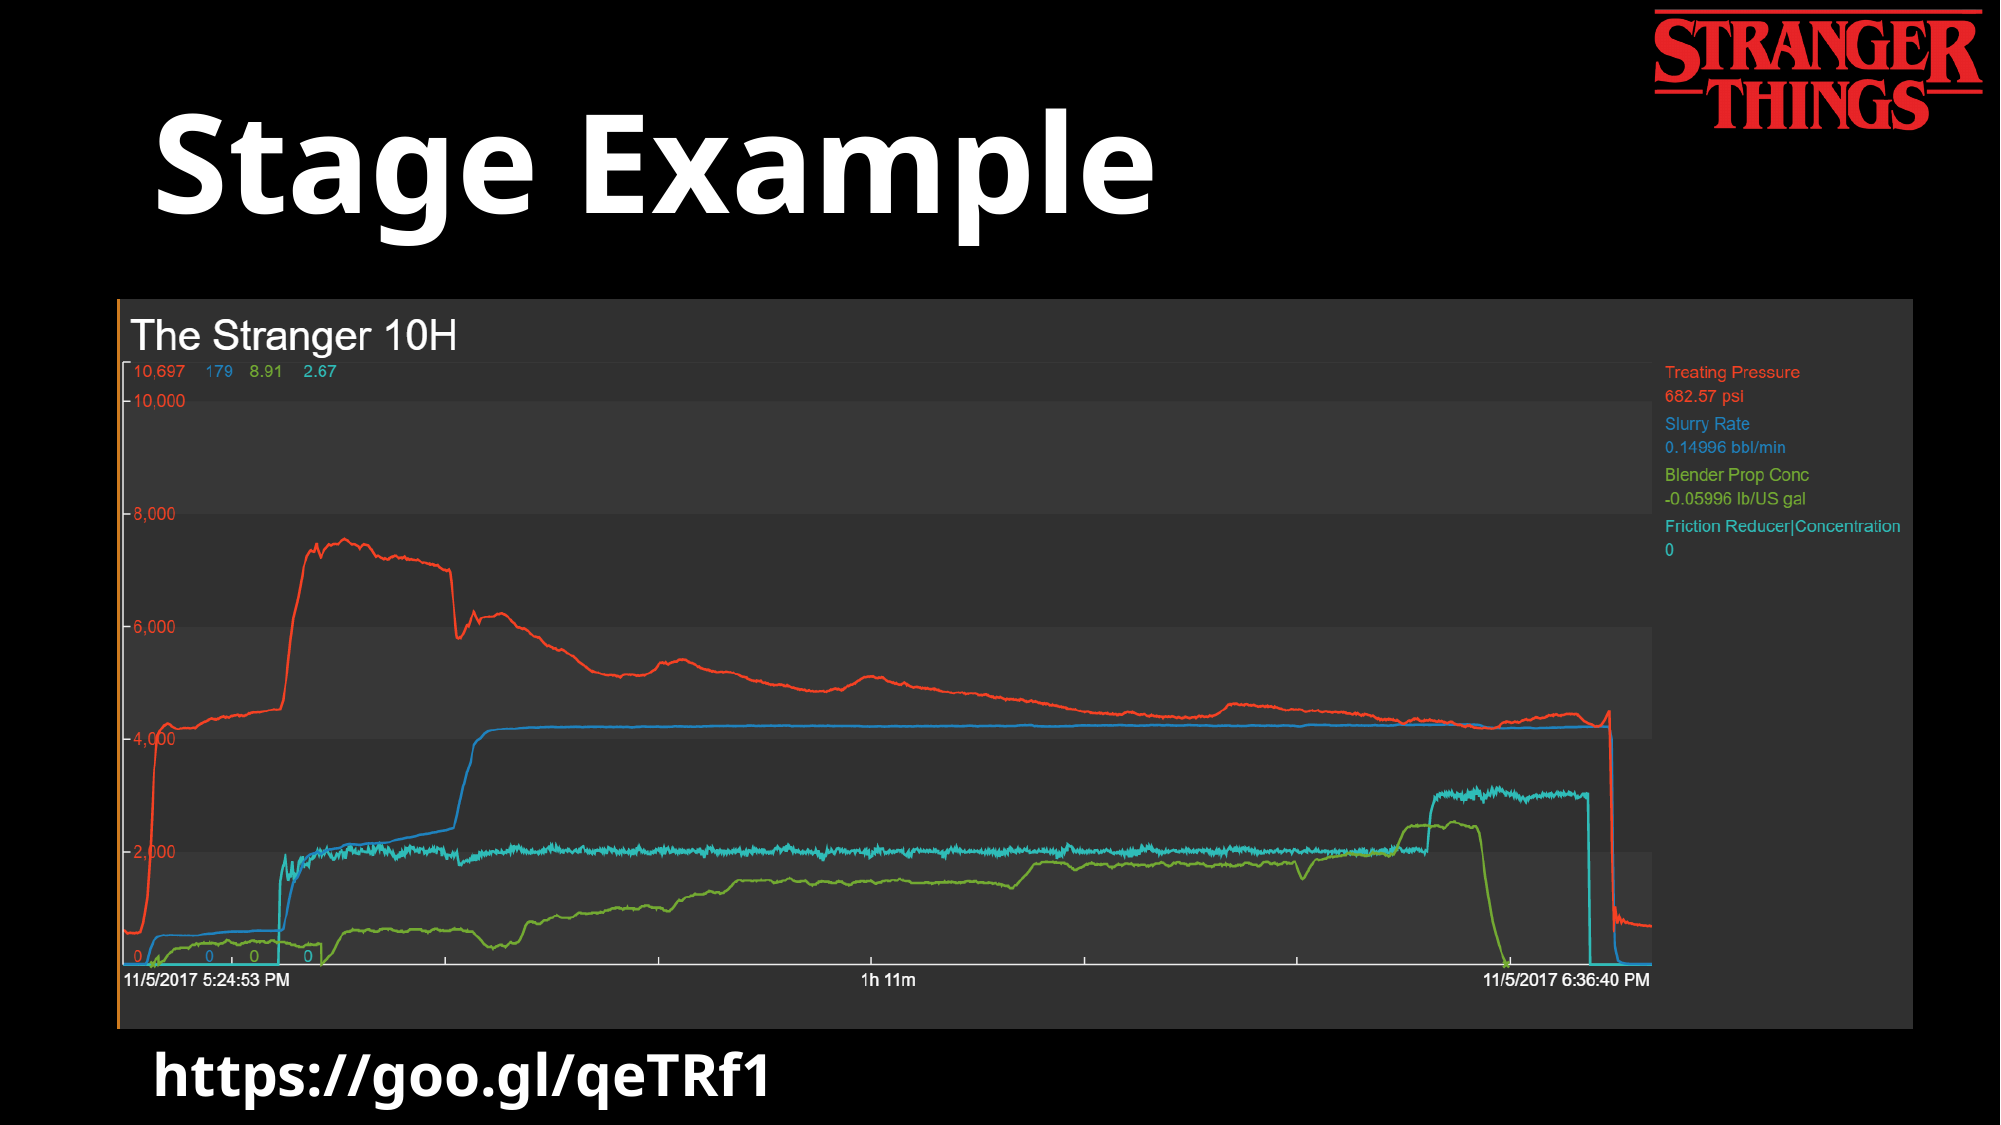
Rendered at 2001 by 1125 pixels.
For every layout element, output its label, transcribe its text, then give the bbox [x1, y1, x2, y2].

title Stage Example [137, 59, 1863, 278]
text_box https://goo.gl/qeTRf1 [137, 1048, 894, 1106]
picture [1649, 4, 1987, 136]
picture [117, 299, 1913, 1029]
